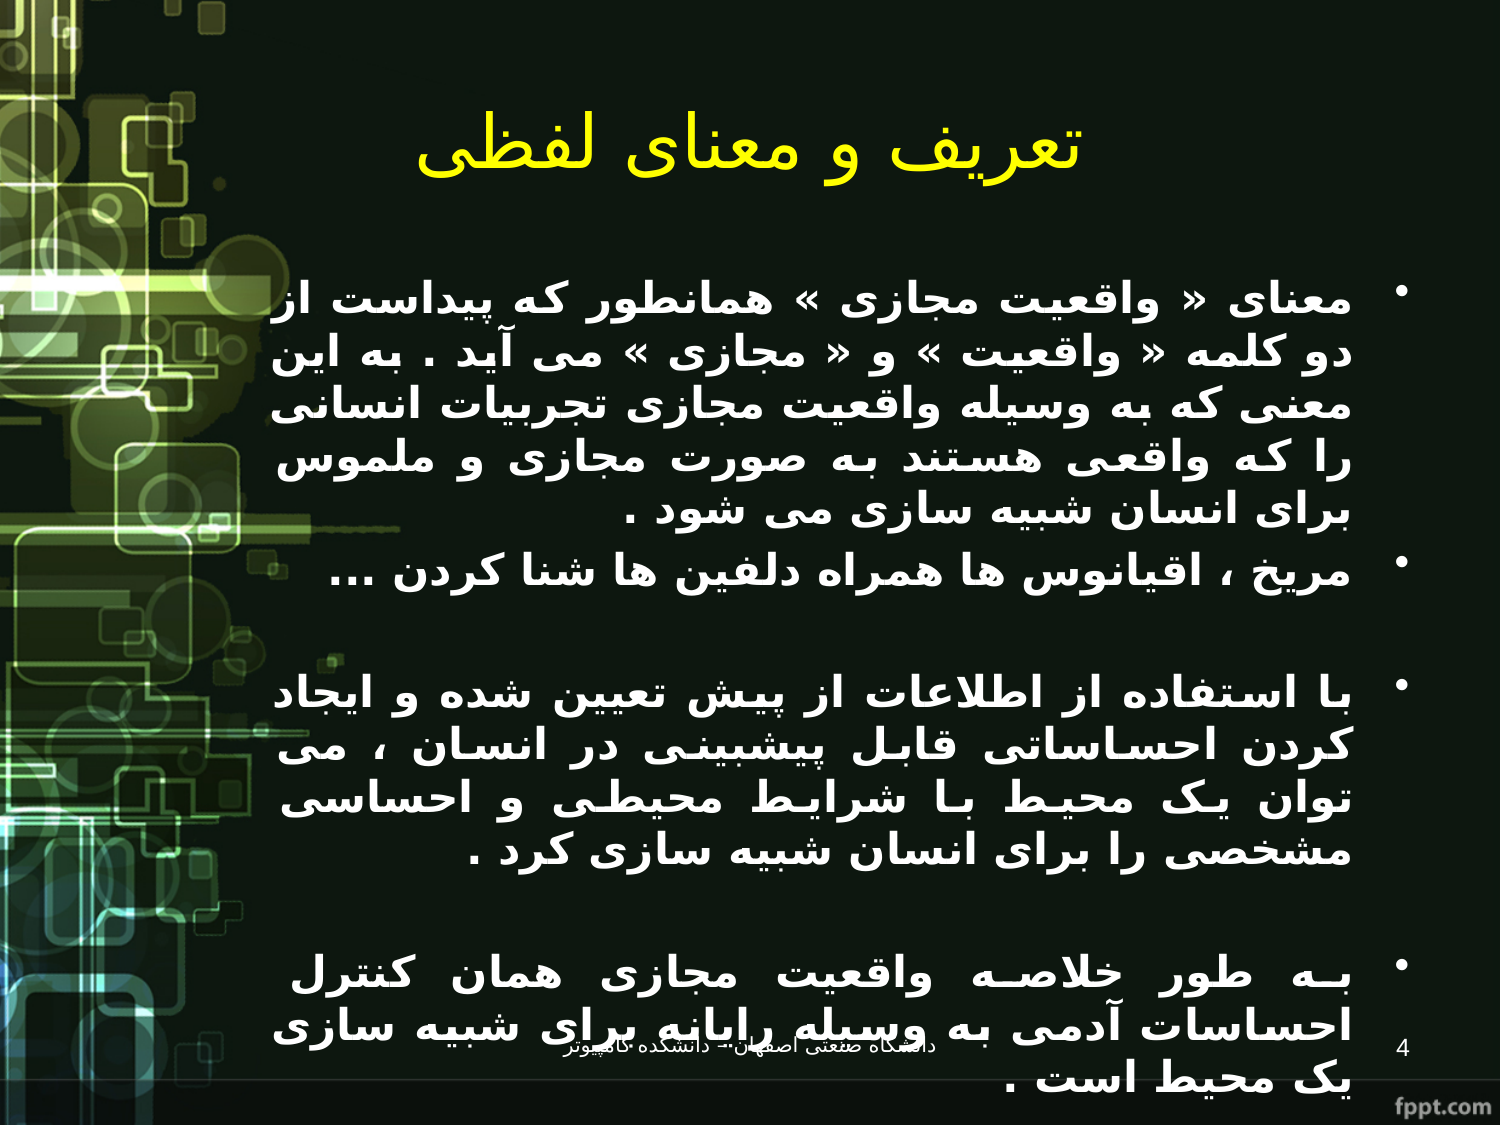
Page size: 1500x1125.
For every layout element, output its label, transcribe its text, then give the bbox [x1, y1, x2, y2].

title تعریف و معنای لفظی [75, 45, 1425, 233]
picture [0, 0, 1500, 1125]
footer دانشگاه صنعتی اصفهان – دانشکده کامپیوتر [512, 1024, 988, 1103]
list معنای « واقعیت مجازی » همانطور که پیداست از دو کلمه « واقعیت » و « مجازی » می آید . به این معنی که به وسیله واقعیت مجازی تجربیات انسانی را که واقعی هستند به صورت مجازی و ملموس برای انسان شبیه سازی می شود . مریخ ، اقیانوس ها همراه دلفین ها شنا کردن ... با استفاده از اطلاعات از پیش تعیین شده و ایجاد کردن احساساتی قابل پیشبینی در انسان ، می توان یک محیط با شرایط محیطی و احساسی مشخصی را برای انسان شبیه سازی کرد . به طور خلاصه واقعیت مجازی همان کنترل احساسات آدمی به وسیله رایانه برای شبیه سازی یک محیط است . [253, 262, 1425, 1005]
slide_number 4 [1074, 1024, 1425, 1103]
